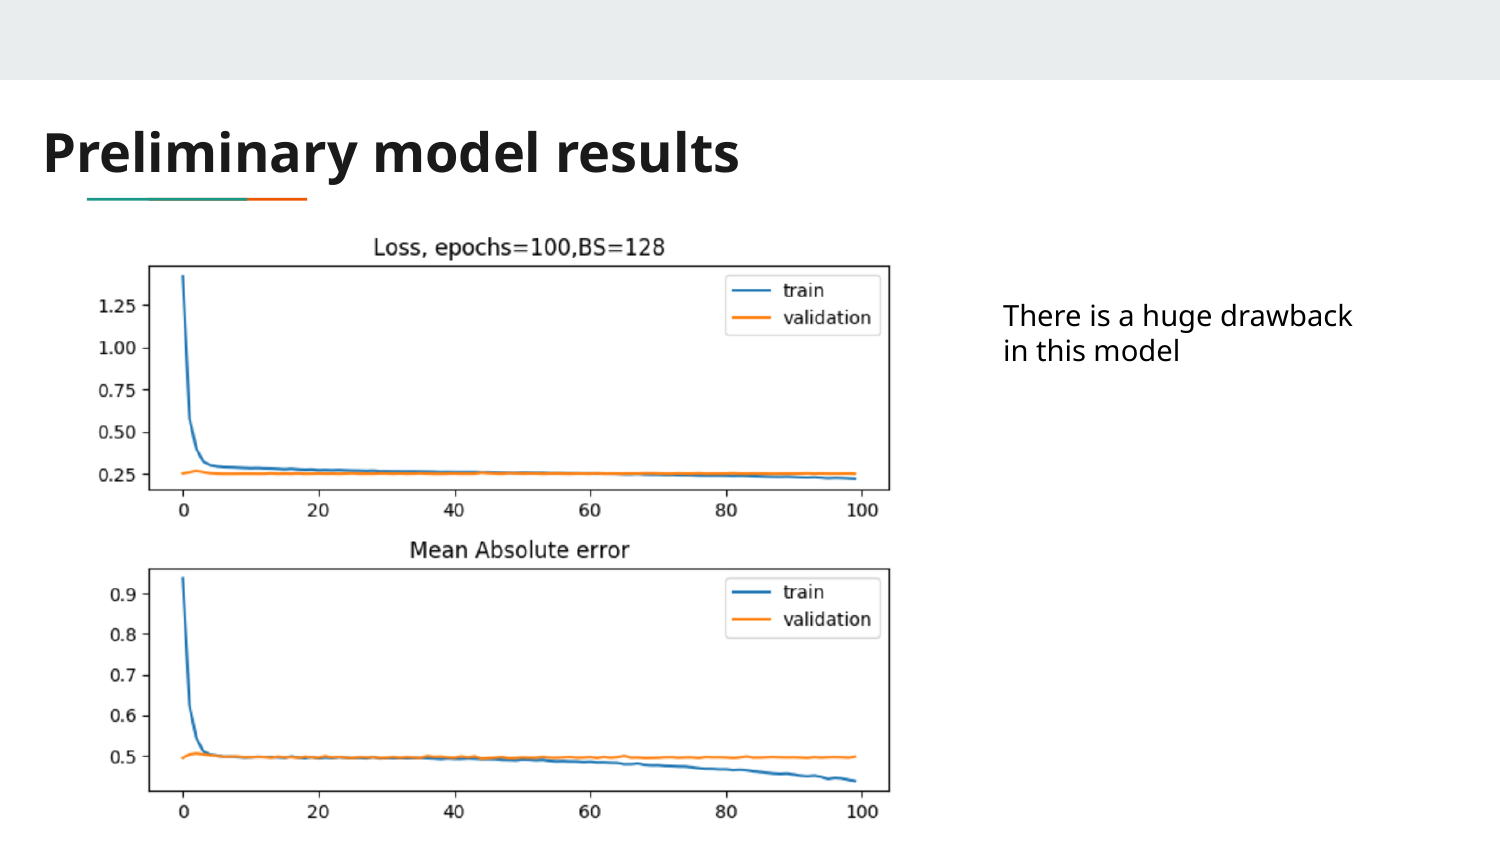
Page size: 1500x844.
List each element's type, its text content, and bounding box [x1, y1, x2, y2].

title Preliminary model results [27, 103, 1289, 192]
text_box There is a huge drawback in this model [988, 281, 1381, 698]
picture [80, 225, 901, 828]
